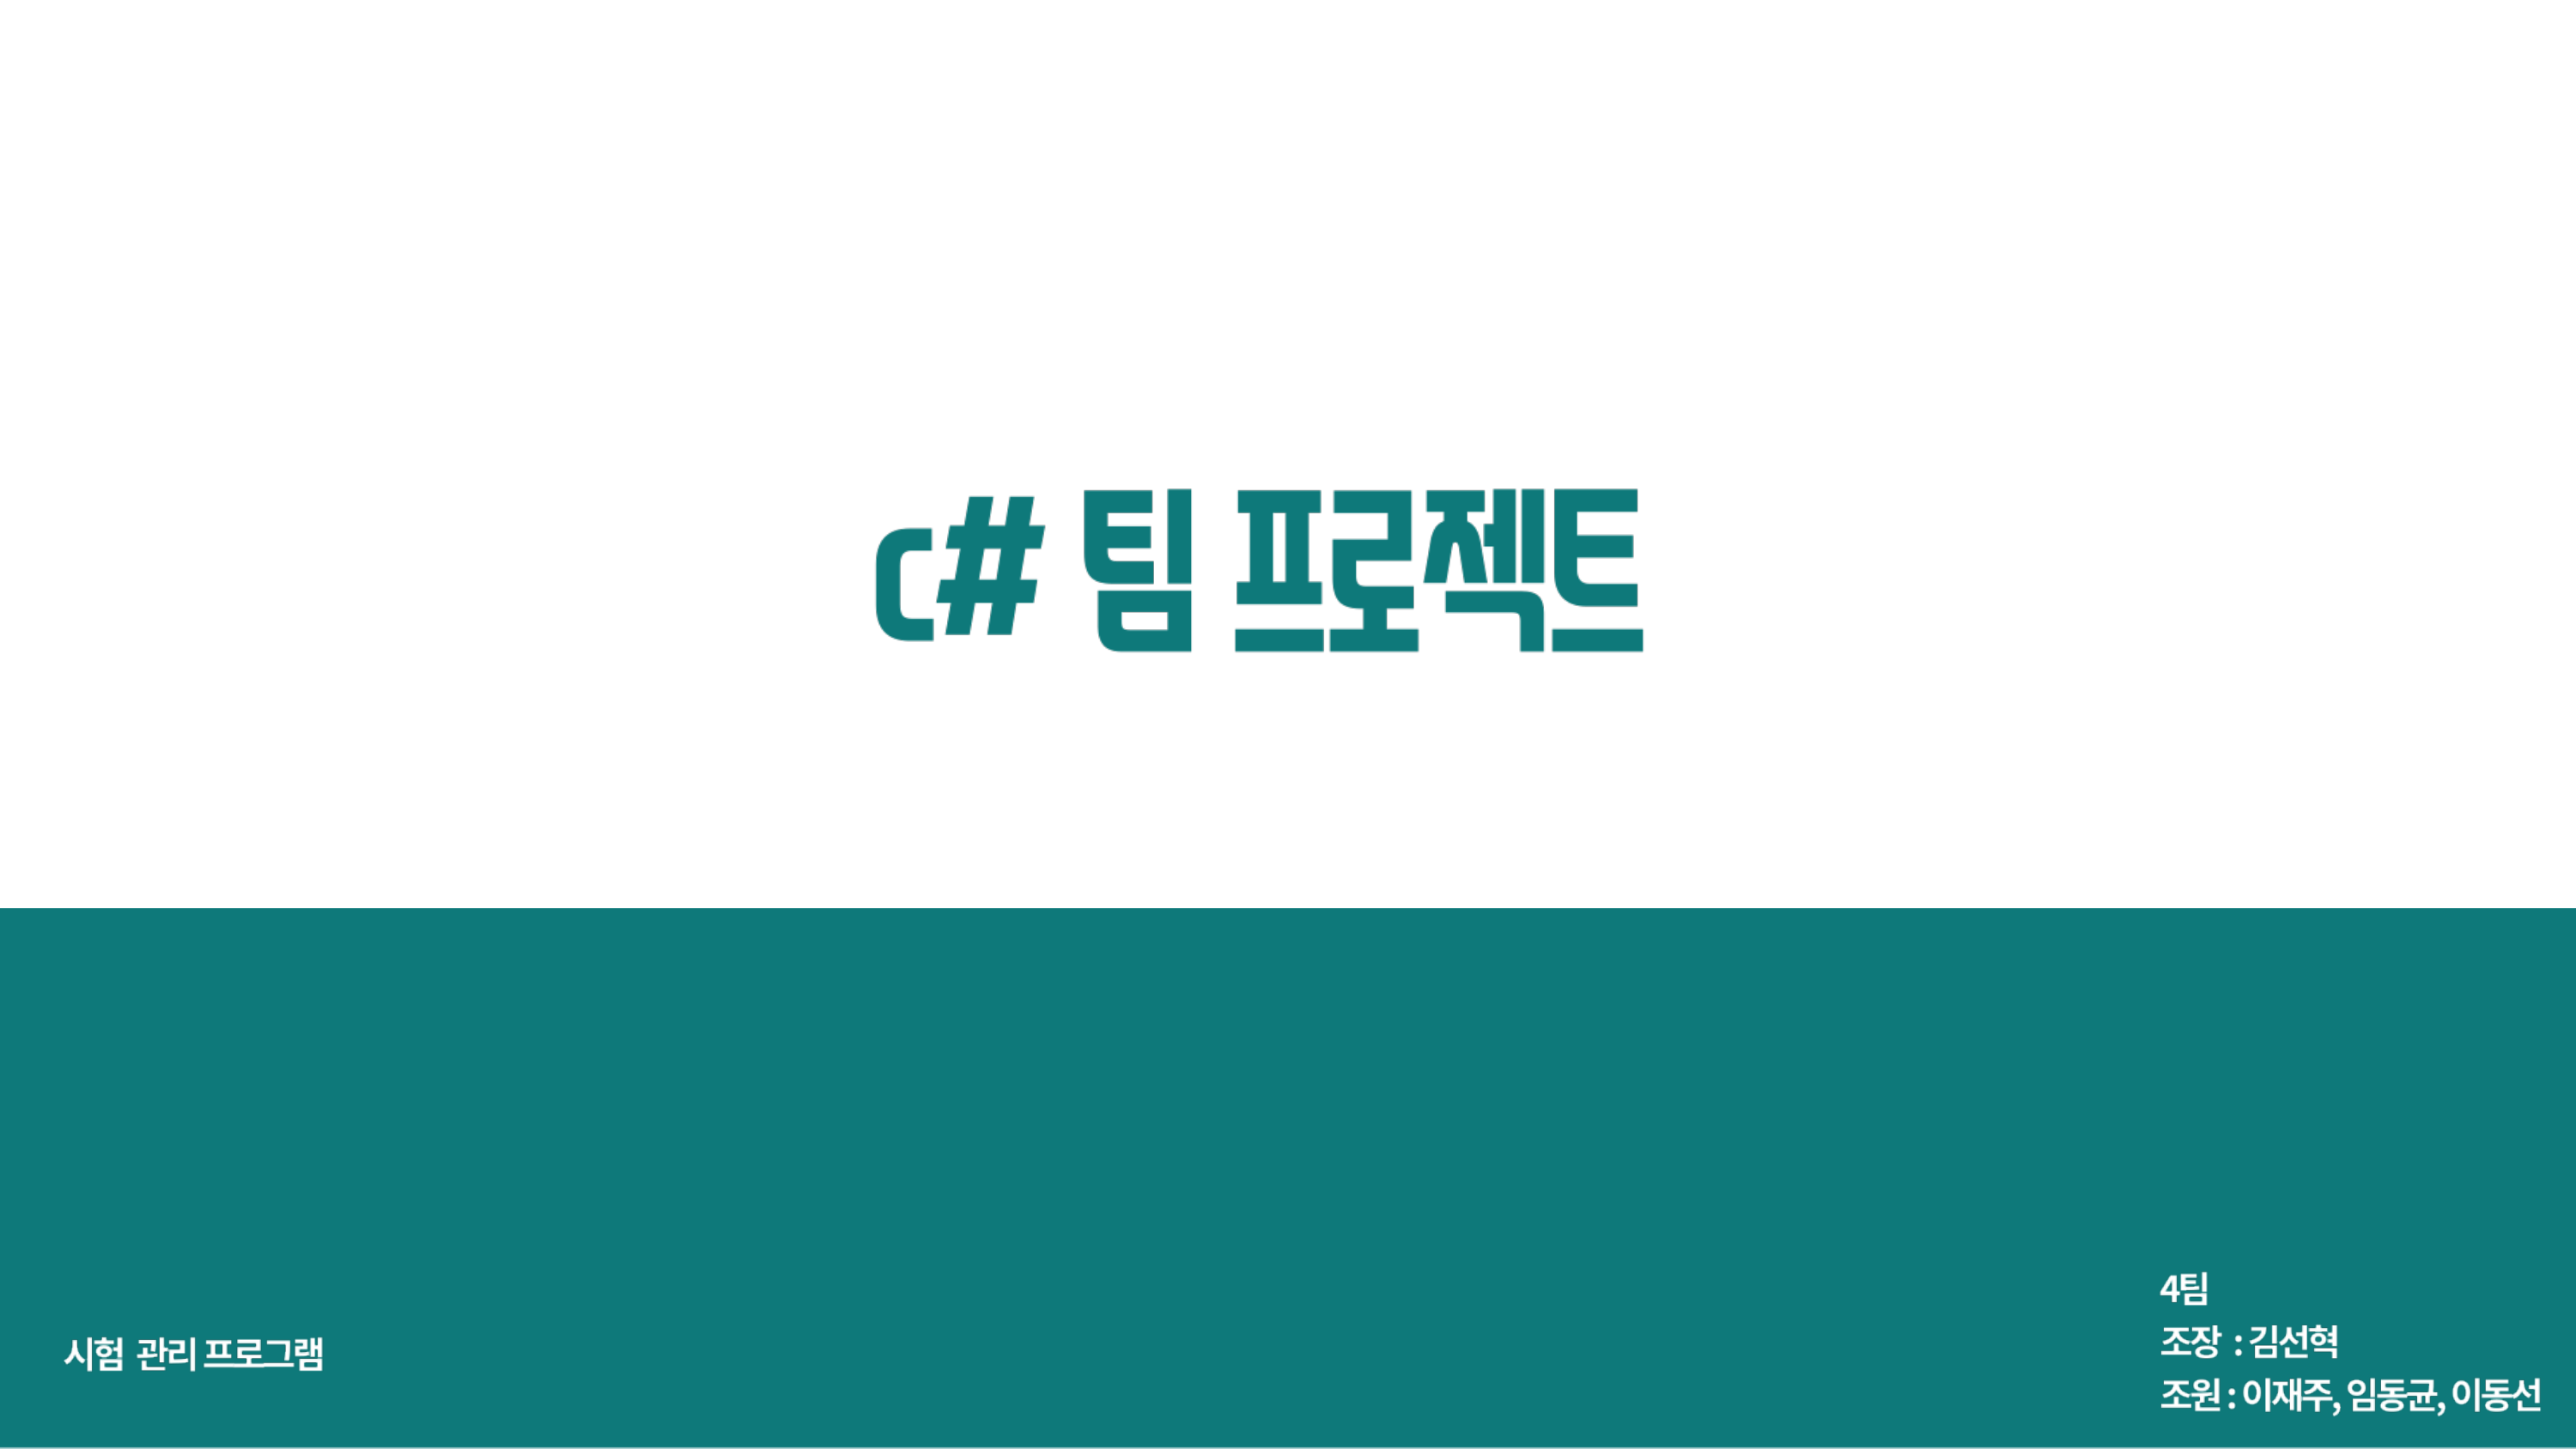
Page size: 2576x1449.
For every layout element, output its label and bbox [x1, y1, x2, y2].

picture [57, 1324, 339, 1397]
text_box [0, 908, 2576, 1449]
picture [2154, 1258, 2559, 1439]
picture [835, 406, 1742, 745]
